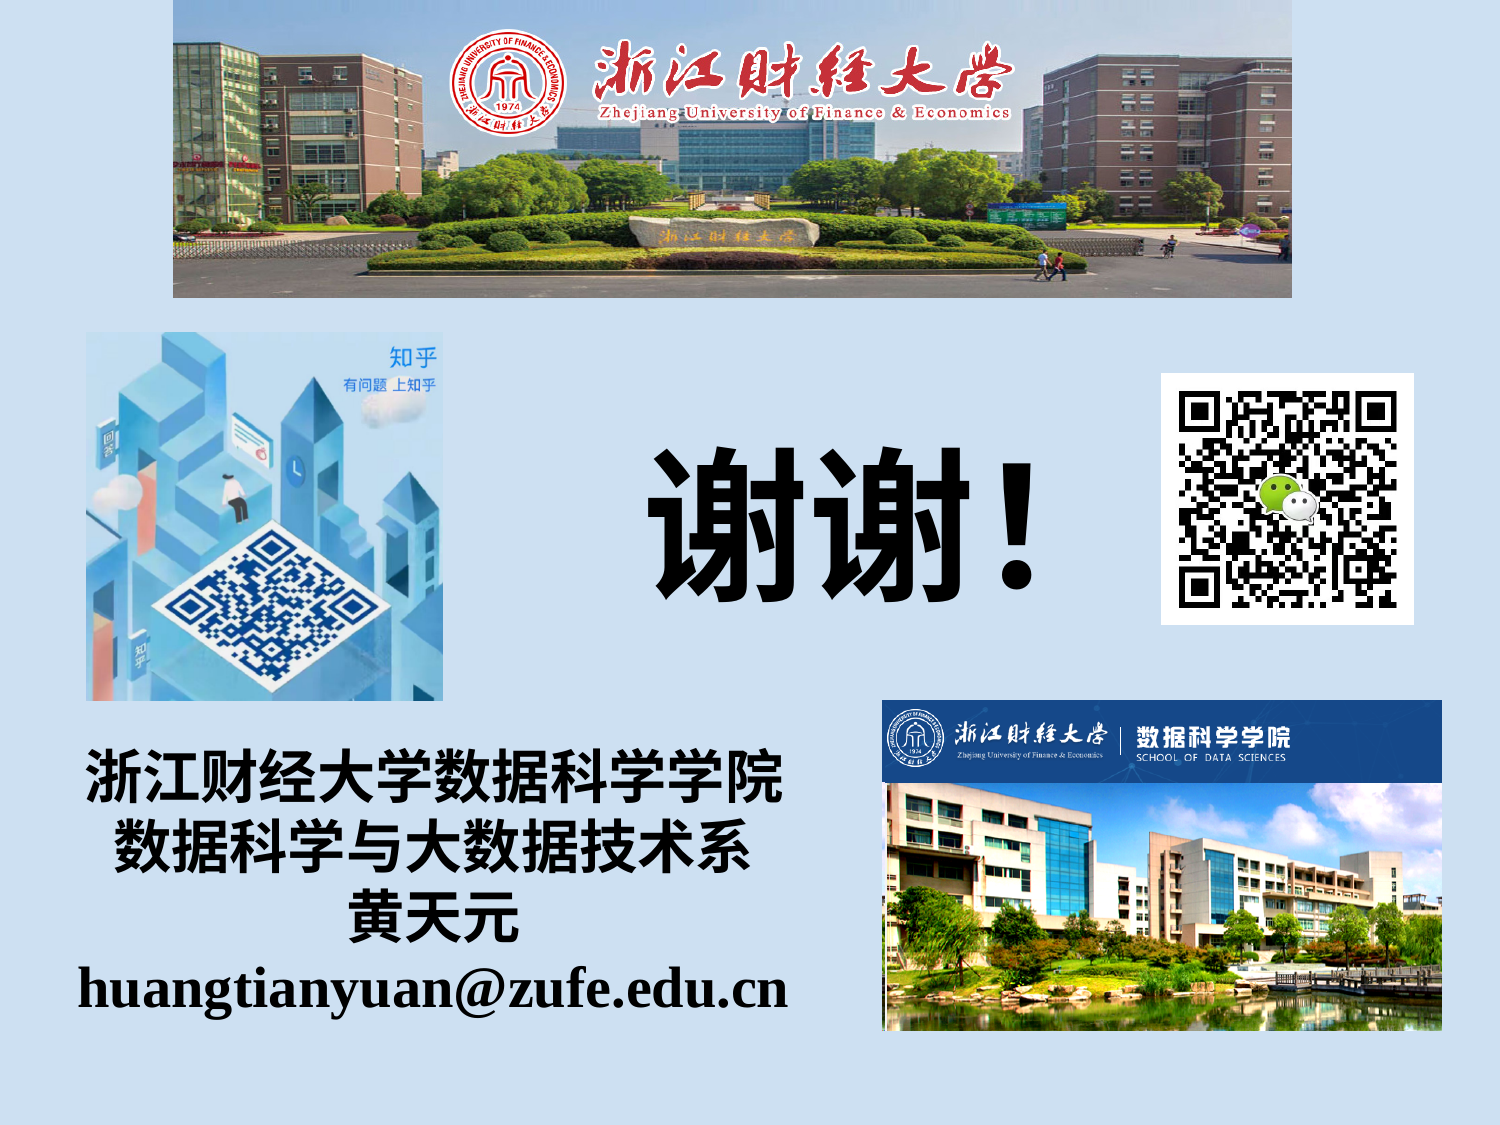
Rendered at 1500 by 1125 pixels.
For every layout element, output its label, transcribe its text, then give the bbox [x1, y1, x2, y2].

picture [86, 332, 443, 701]
text_box 浙江财经大学数据科学学院 数据科学与大数据技术系 黄天元 huangtianyuan@zufe.edu.cn [62, 732, 805, 1027]
picture [173, 0, 1292, 298]
picture [1161, 373, 1414, 626]
text_box 谢谢！ [593, 414, 1025, 630]
picture [882, 700, 1442, 1031]
